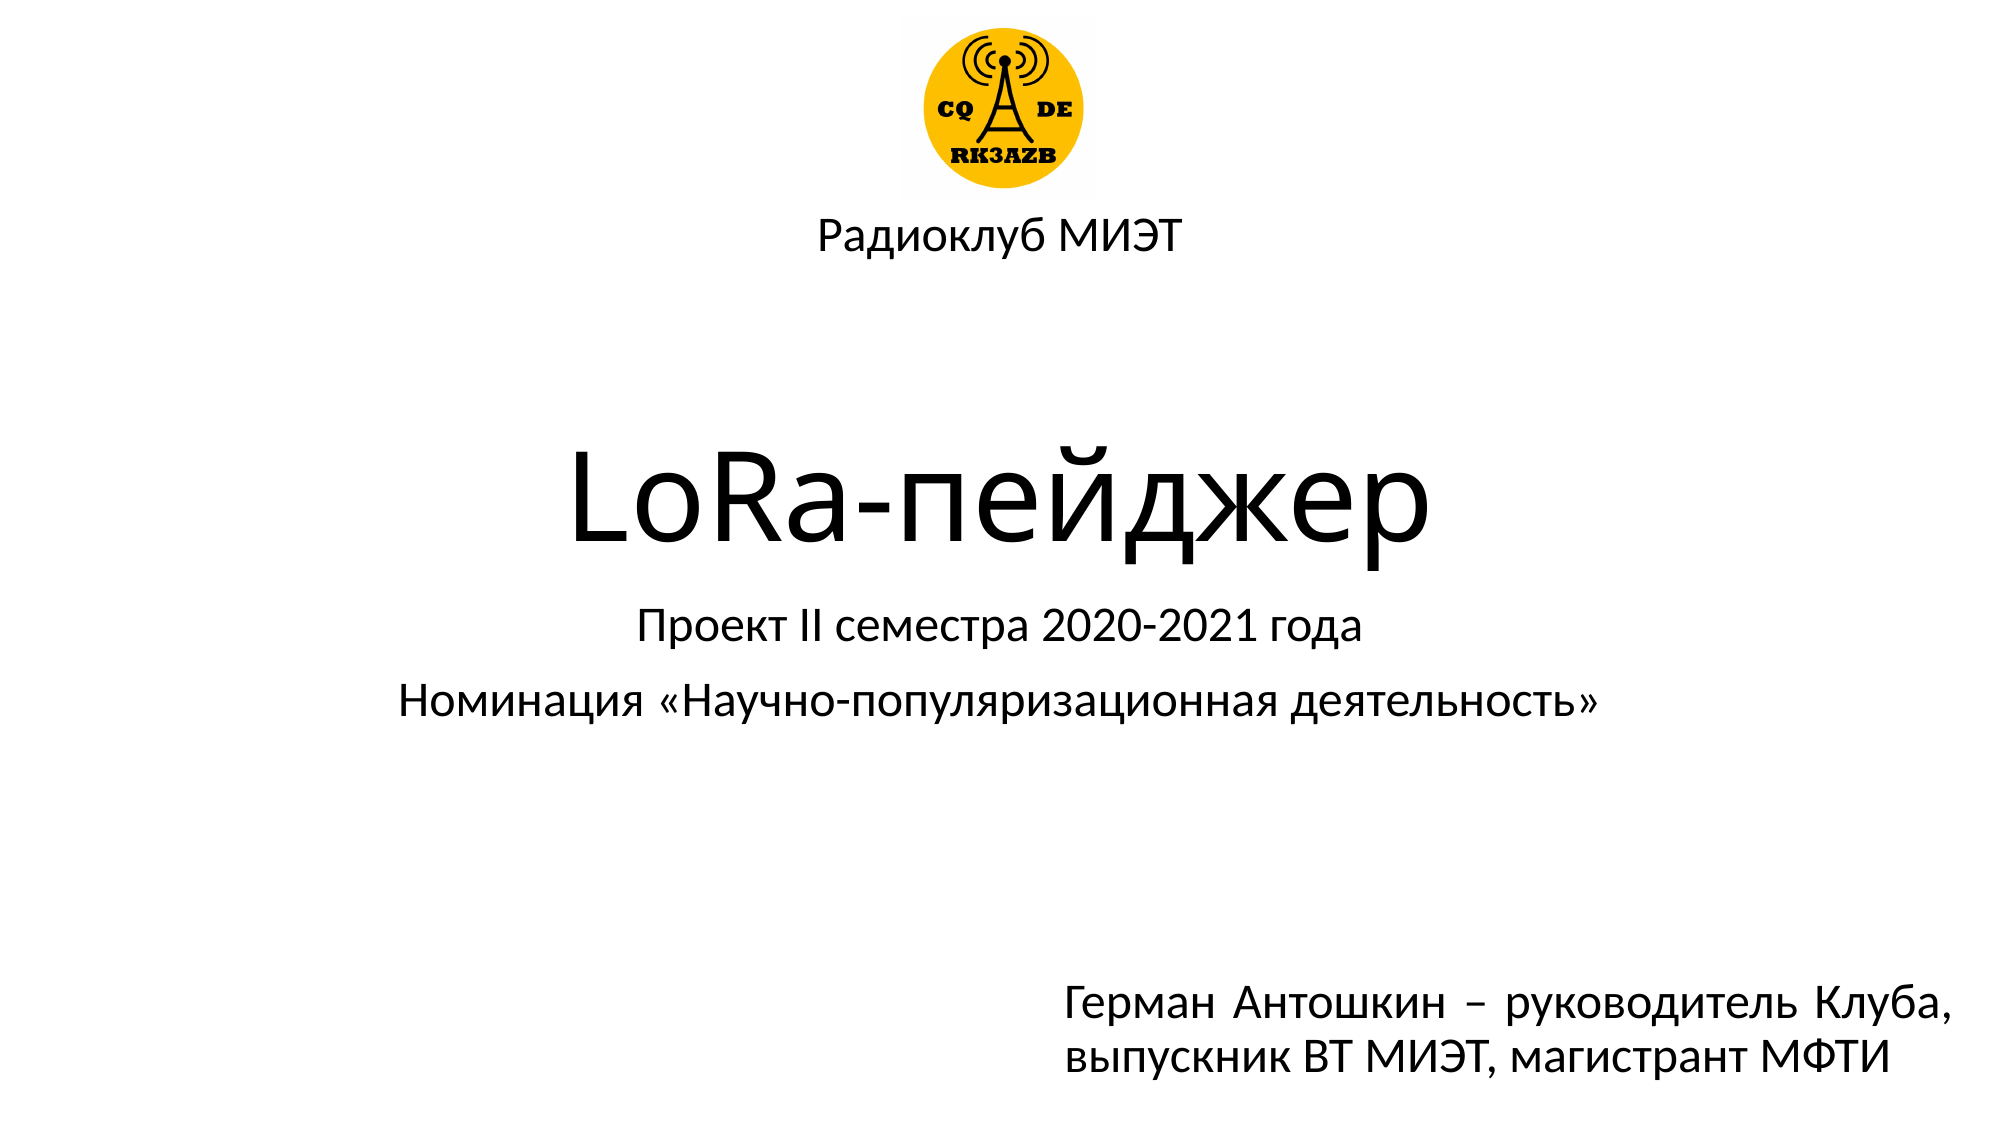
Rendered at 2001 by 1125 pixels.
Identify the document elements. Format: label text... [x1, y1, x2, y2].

text_box Герман Антошкин – руководитель Клуба, выпускник ВТ МИЭТ, магистрант МФТИ [1049, 967, 1969, 1070]
text_box Радиоклуб МИЭТ [755, 200, 1245, 278]
picture [901, 18, 1095, 201]
subtitle Проект II семестра 2020-2021 года Номинация «Научно-популяризационная деятельность» [249, 590, 1750, 863]
title LoRa-пейджер [249, 184, 1750, 576]
